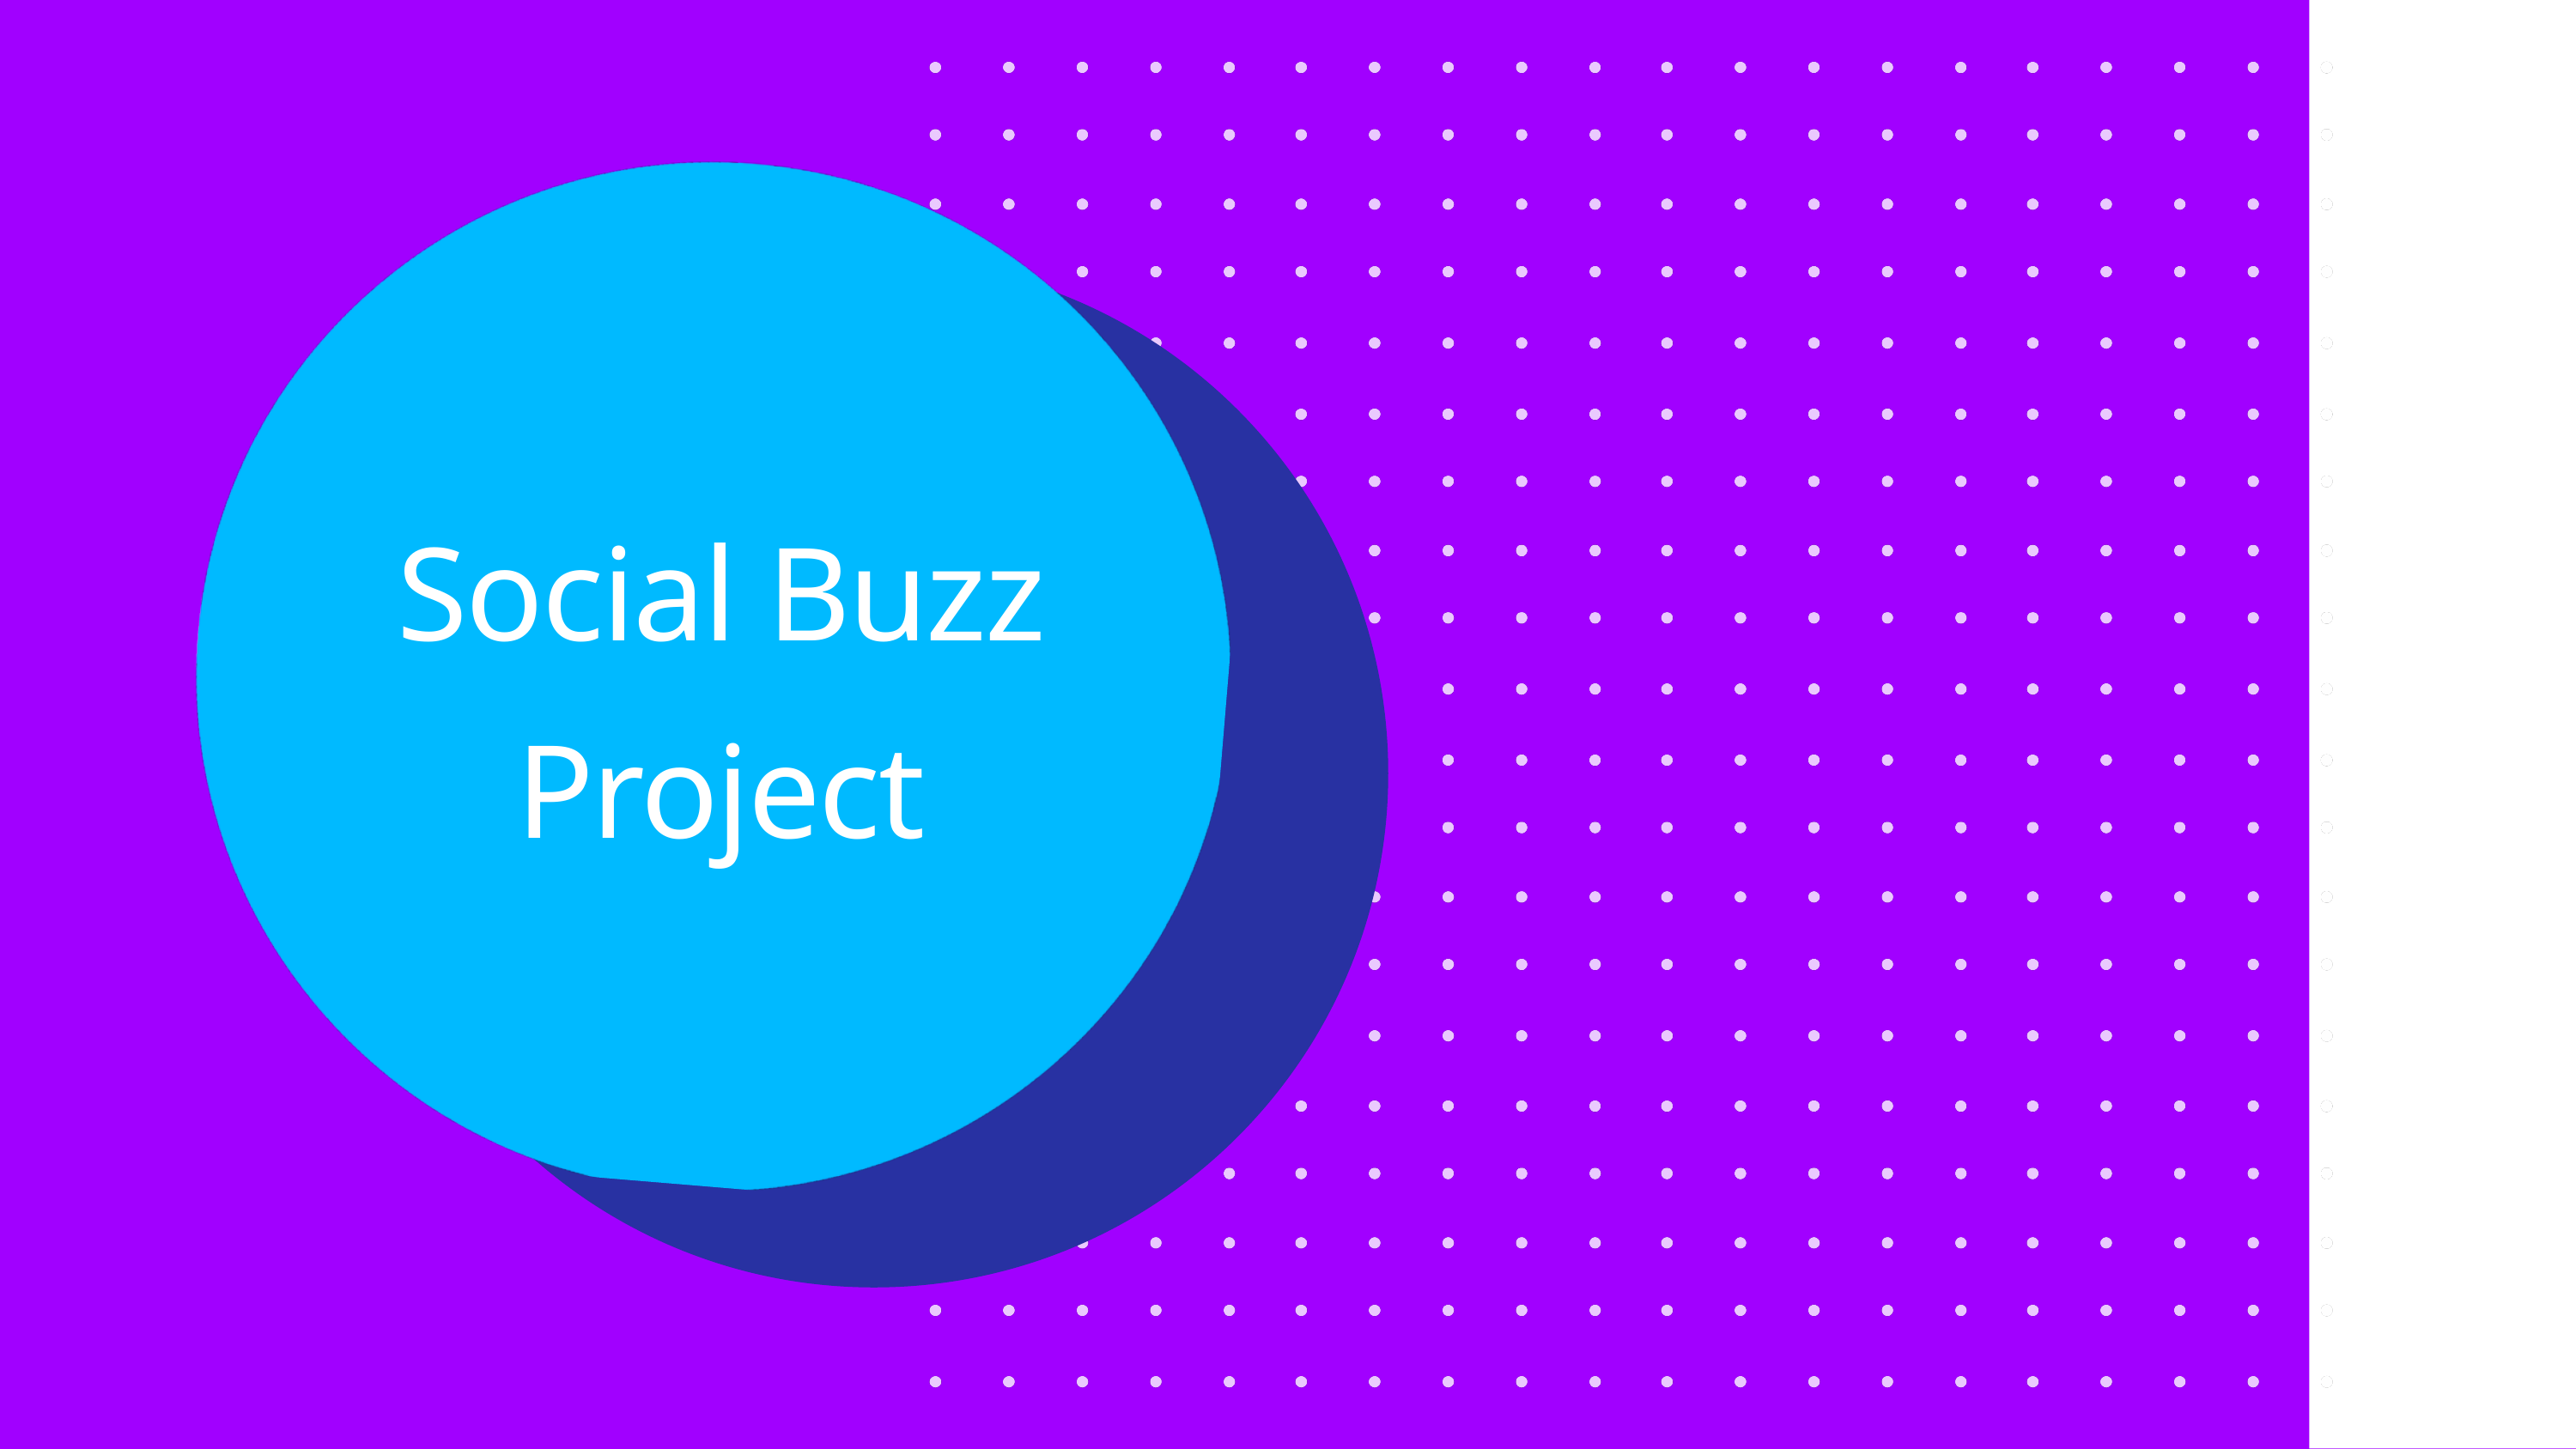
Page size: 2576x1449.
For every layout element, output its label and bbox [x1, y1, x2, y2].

text_box [155, 115, 1388, 1288]
text_box [2309, 0, 2576, 1449]
text_box [921, 57, 2337, 1392]
